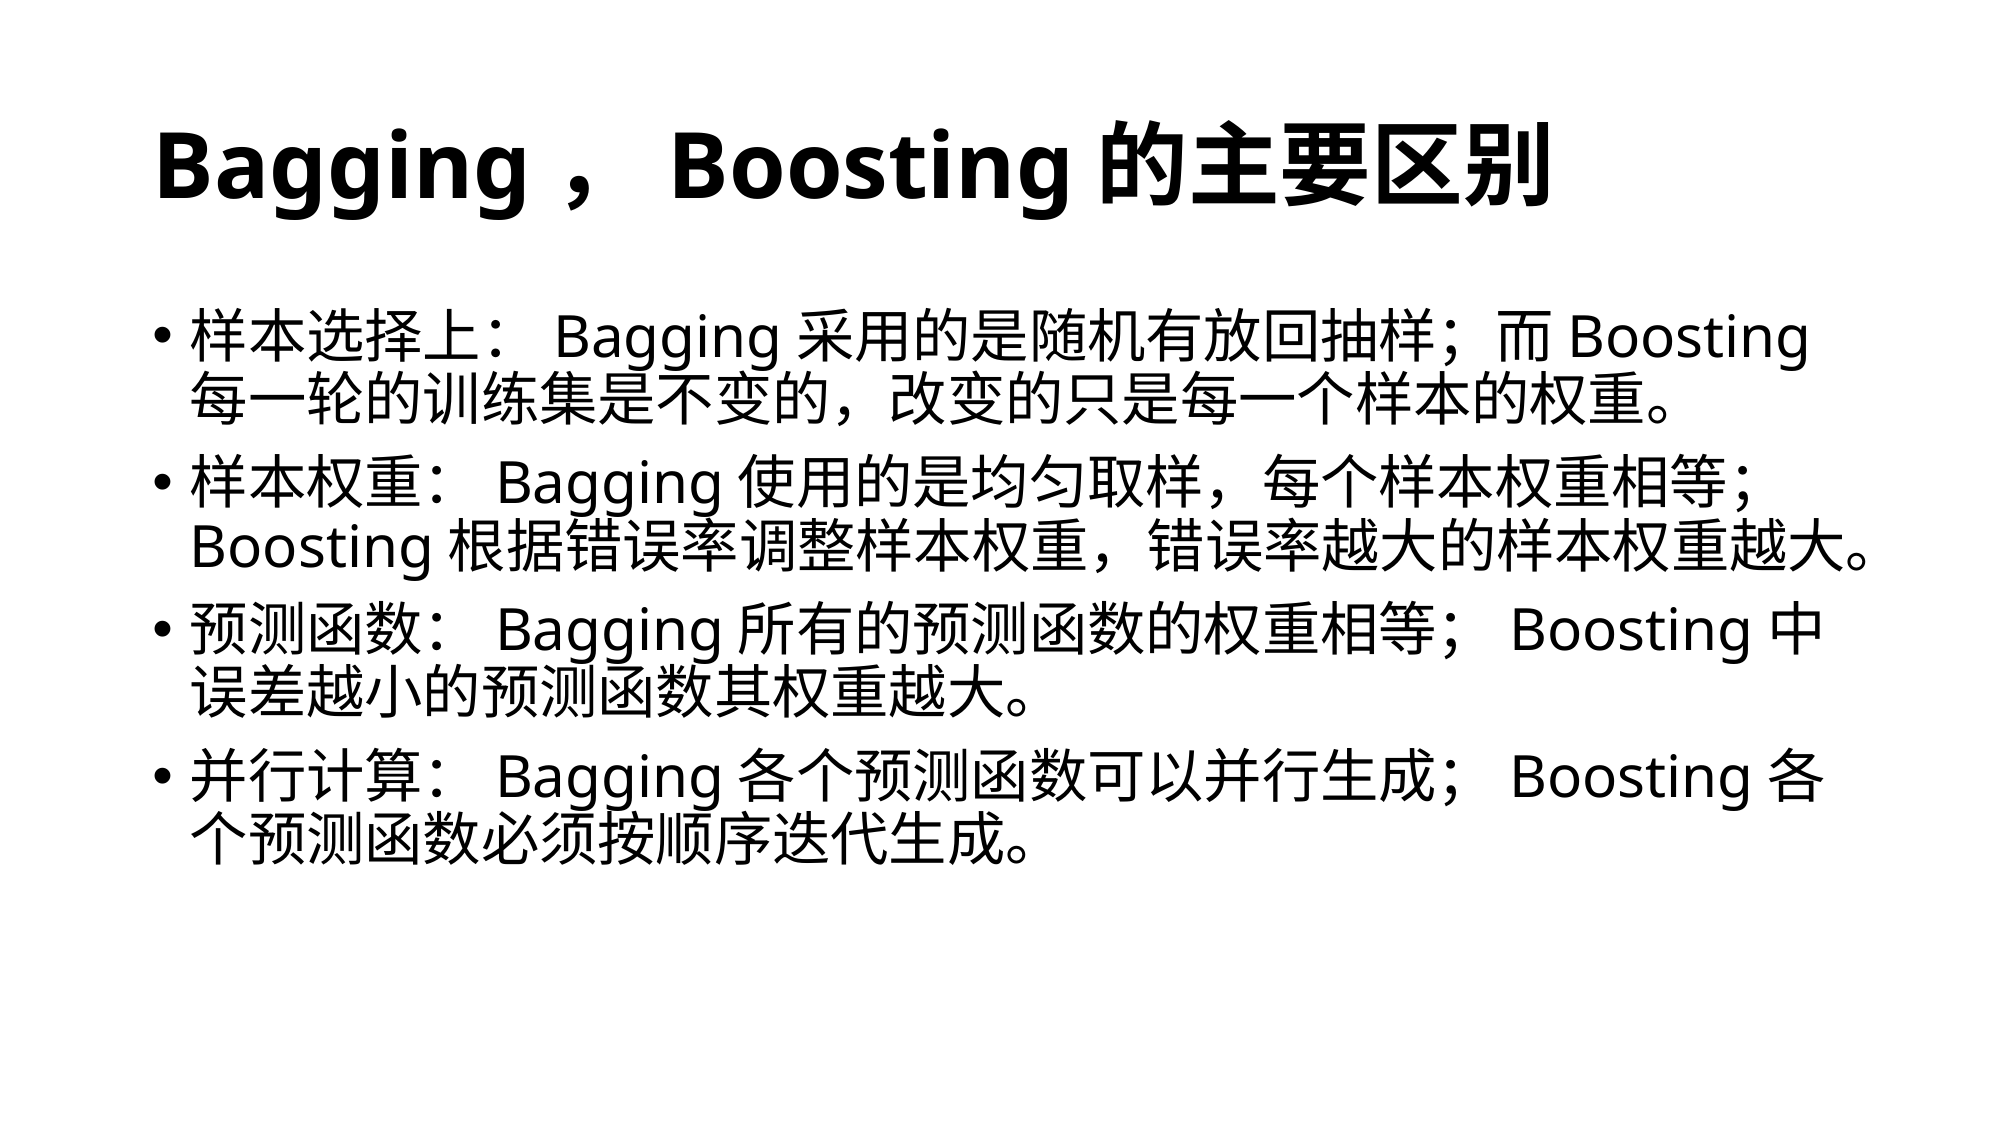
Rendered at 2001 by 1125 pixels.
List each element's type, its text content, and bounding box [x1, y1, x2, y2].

list 样本选择上：Bagging采用的是随机有放回抽样；而Boosting每一轮的训练集是不变的，改变的只是每一个样本的权重。 样本权重：Bagging使用的是均匀取样，每个样本权重相等；Boosting根据错误率调整样本权重，错误率越大的样本权重越大。 预测函数：Bagging所有的预测函数的权重相等；Boosting中误差越小的预测函数其权重越大。 并行计算：Bagging各个预测函数可以并行生成；Boosting各个预测函数必须按顺序迭代生成。 [137, 299, 1863, 1014]
title Bagging，Boosting的主要区别 [137, 59, 1863, 278]
